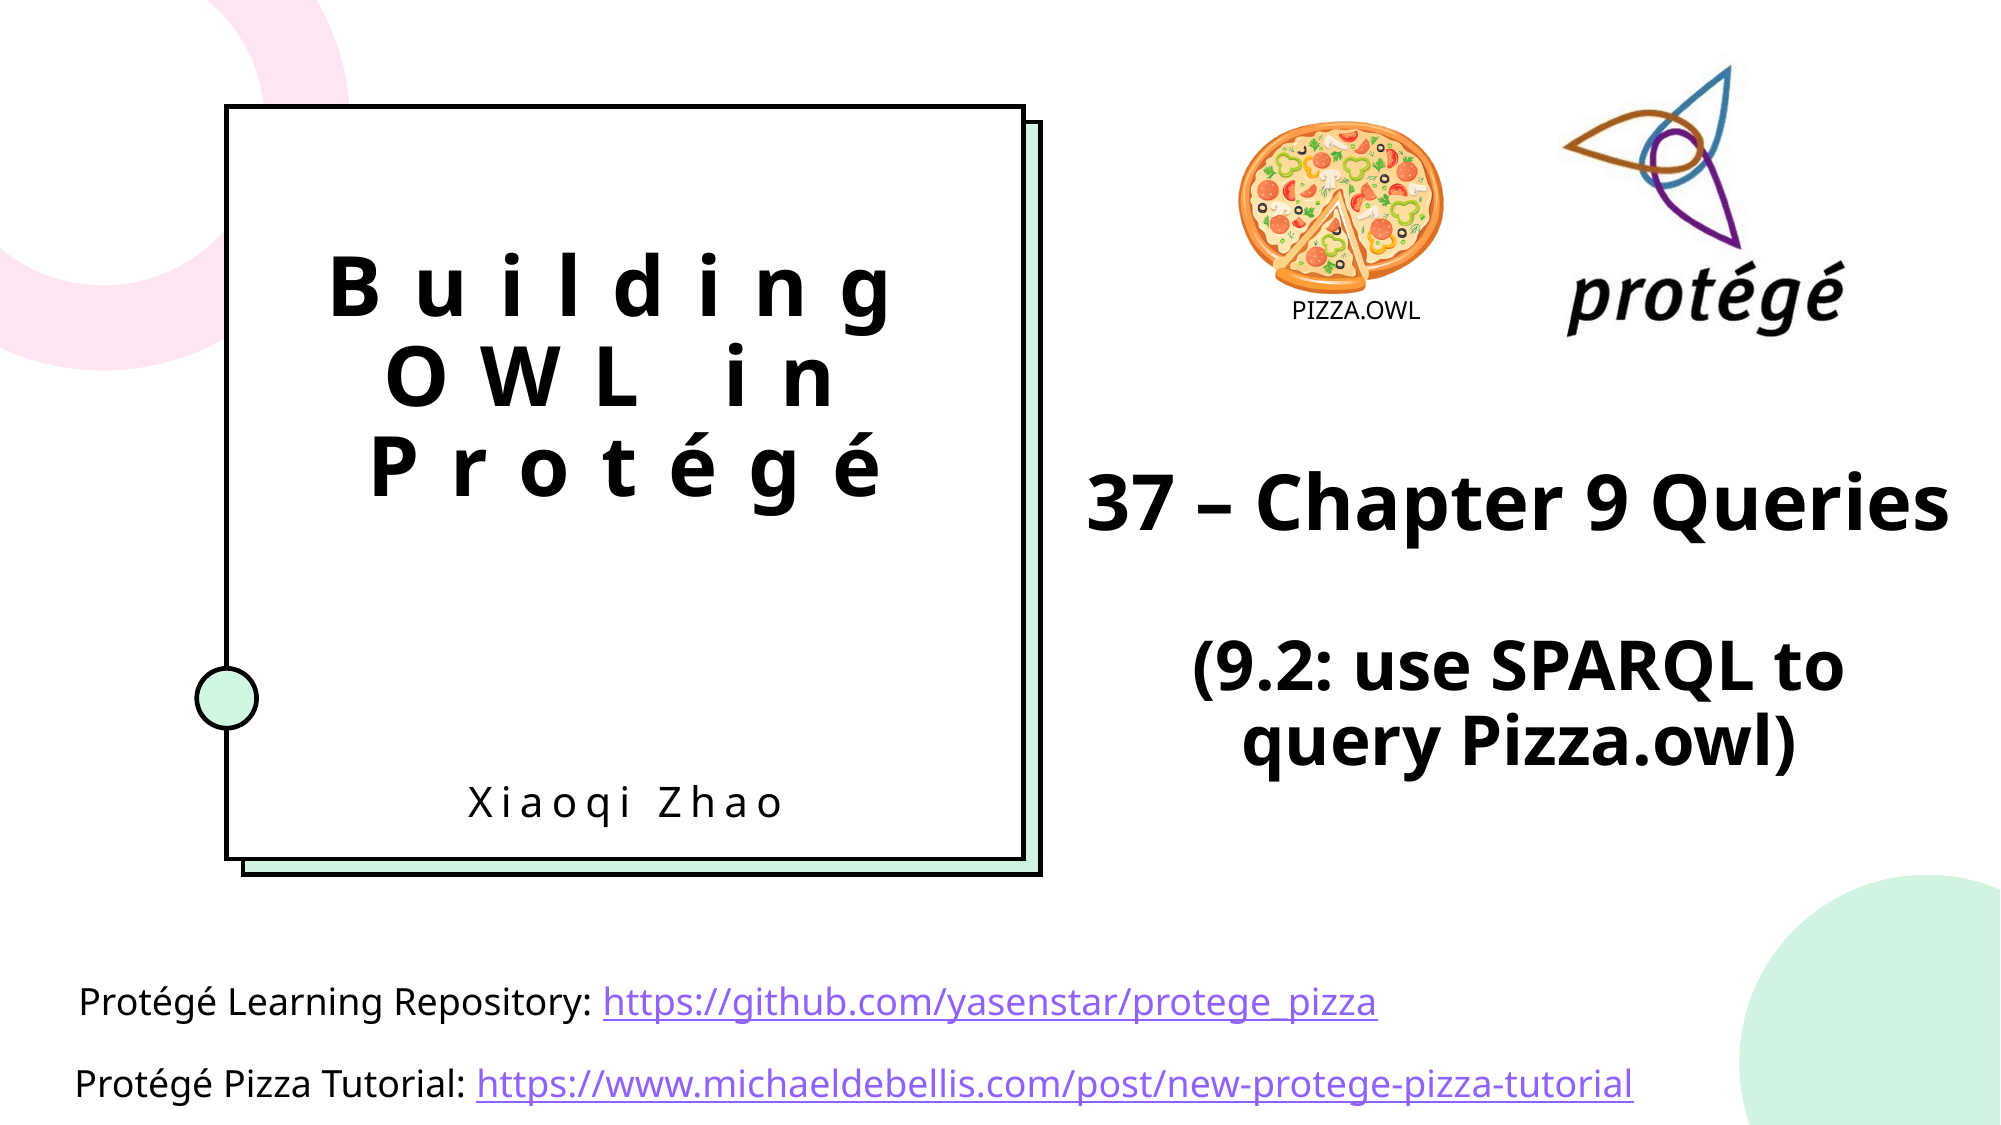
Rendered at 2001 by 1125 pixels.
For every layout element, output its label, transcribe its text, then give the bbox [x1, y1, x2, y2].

picture [1558, 54, 1850, 347]
text_box Protégé Pizza Tutorial: https://www.michaeldebellis.com/post/new-protege-pizza-tutorial [59, 1052, 1650, 1119]
picture [1231, 115, 1449, 300]
title Building OWL in Protégé [249, 131, 1001, 628]
text_box 37 – Chapter 9 Queries (9.2: use SPARQL to query Pizza.owl) [1068, 417, 1970, 826]
text_box Protégé Learning Repository: https://github.com/yasenstar/protege_pizza [63, 970, 1393, 1037]
text_box PIZZA.OWL [1276, 300, 1436, 333]
subtitle Xiaoqi Zhao [249, 773, 1001, 835]
